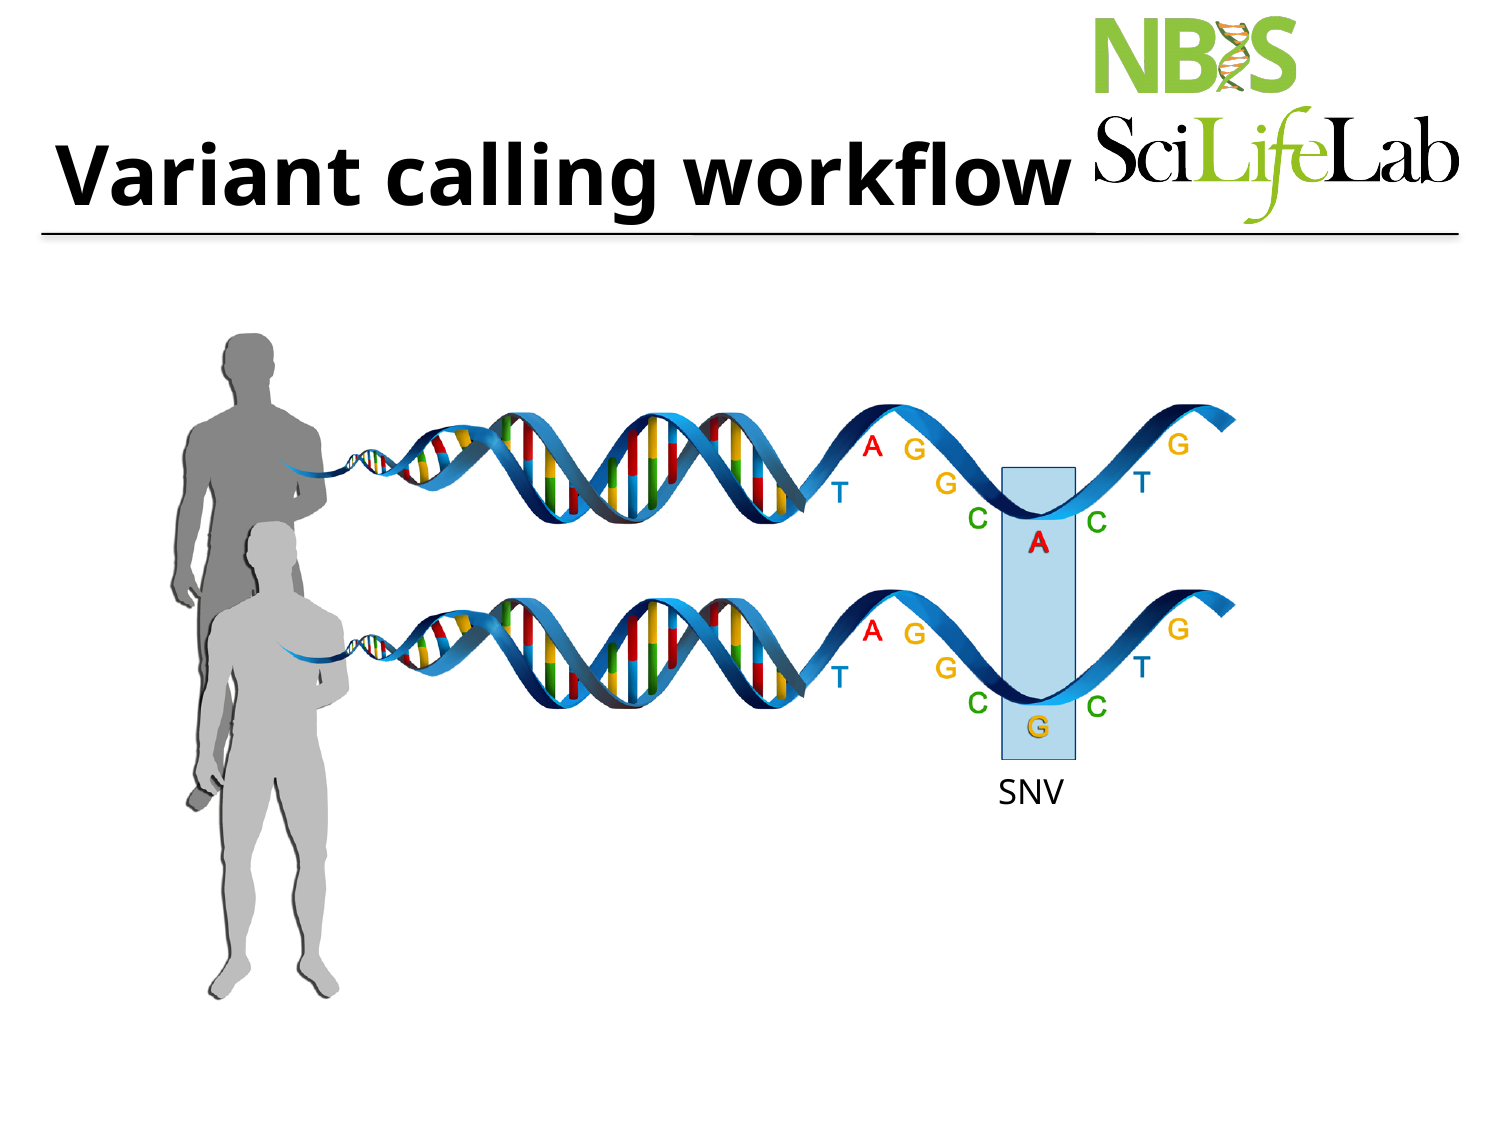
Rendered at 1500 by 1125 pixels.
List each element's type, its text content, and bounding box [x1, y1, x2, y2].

picture [147, 317, 1254, 1016]
picture [1095, 106, 1459, 224]
title Variant calling workflow [41, 114, 1458, 318]
